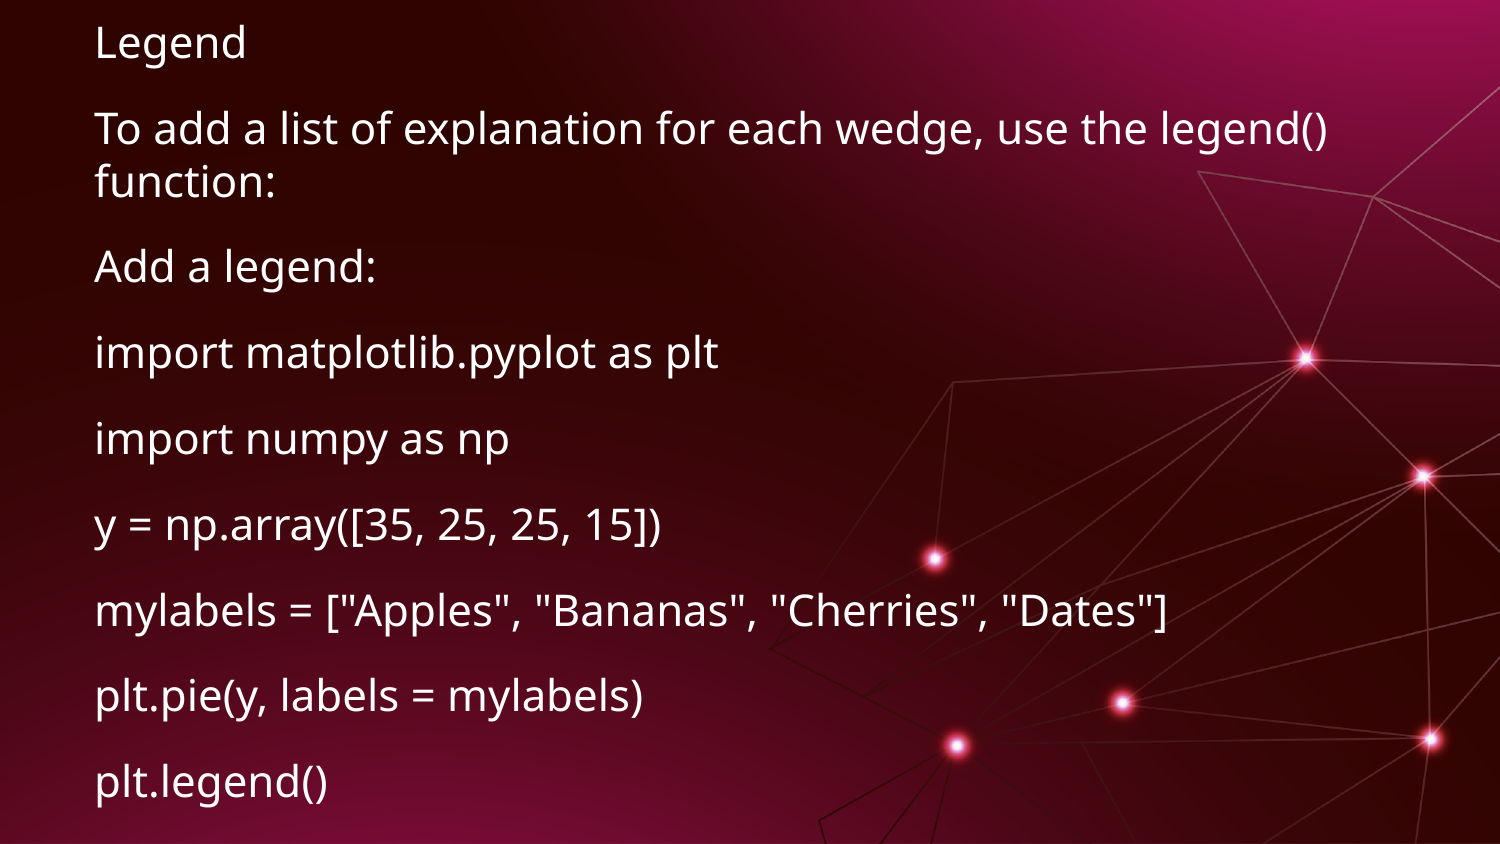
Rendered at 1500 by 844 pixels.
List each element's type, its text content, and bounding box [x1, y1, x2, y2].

list Legend To add a list of explanation for each wedge, use the legend() function: Add a legend: import matplotlib.pyplot as plt import numpy as np y = np.array([35, 25, 25, 15]) mylabels = ["Apples", "Bananas", "Cherries", "Dates"] plt.pie(y, labels = mylabels) plt.legend() plt.show() [79, 0, 1469, 384]
picture [0, 0, 1500, 844]
